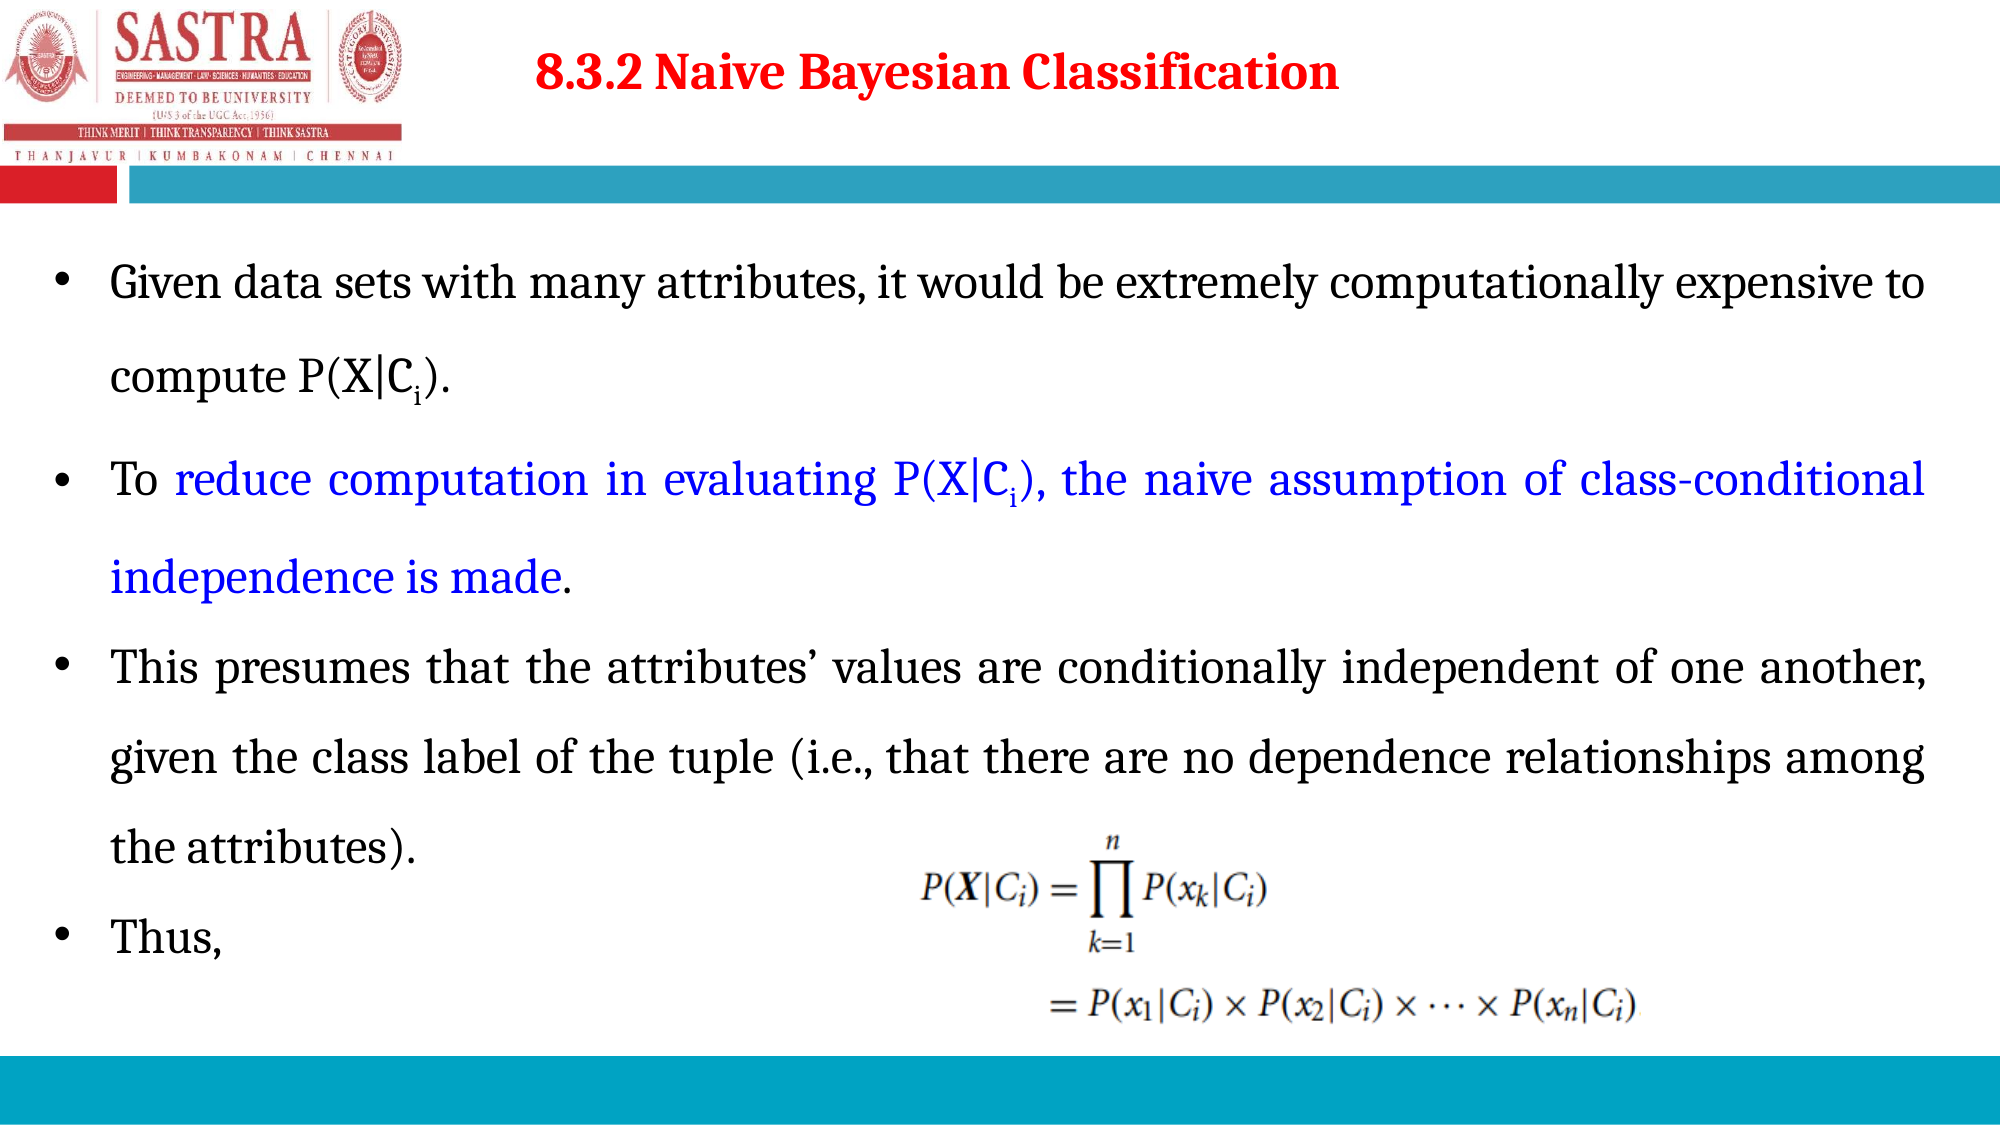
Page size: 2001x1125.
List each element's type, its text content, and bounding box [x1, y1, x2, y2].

list Given data sets with many attributes, it would be extremely computationally expensive to compute P(X|Ci). To reduce computation in evaluating P(X|Ci), the naive assumption of class-conditional independence is made. This presumes that the attributes’ values are conditionally independent of one another, given the class label of the tuple (i.e., that there are no dependence relationships among the attributes). Thus, [53, 218, 1926, 935]
picture [2, 9, 402, 164]
title 8.3.2 Naive Bayesian Classification [535, 36, 1519, 101]
picture [902, 807, 1641, 1035]
